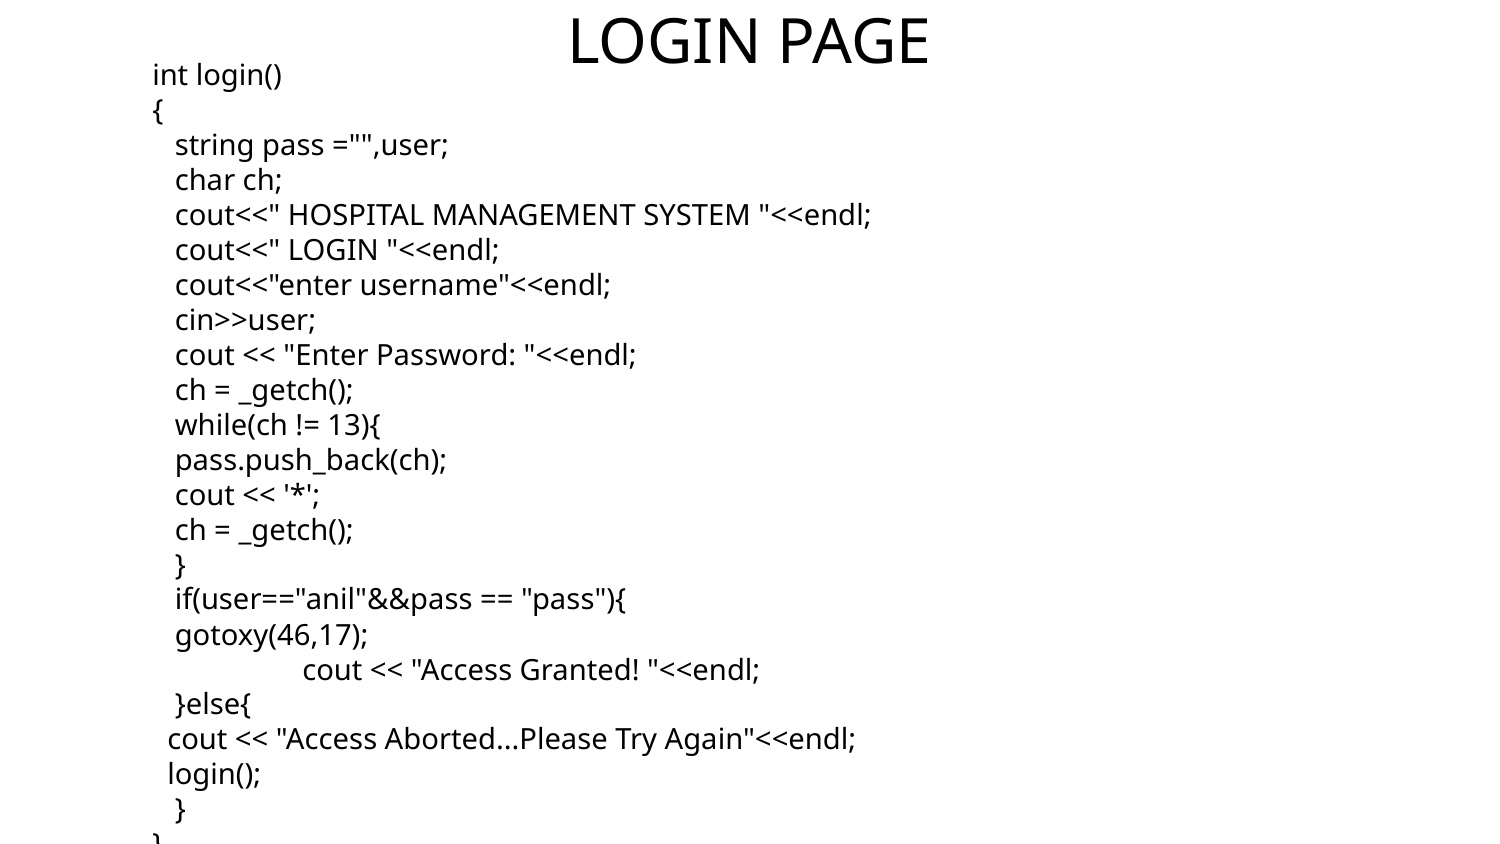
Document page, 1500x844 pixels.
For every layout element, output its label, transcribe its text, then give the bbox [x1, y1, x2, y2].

subtitle LOGIN PAGE [380, 0, 1044, 41]
text_box int login() { string pass ="",user; char ch; cout<<" HOSPITAL MANAGEMENT SYSTEM "<<endl; cout<<" LOGIN "<<endl; cout<<"enter username"<<endl; cin>>user; cout << "Enter Password: "<<endl; ch = _getch(); while(ch != 13){ pass.push_back(ch); cout << '*'; ch = _getch(); } if(user=="anil"&&pass == "pass"){ gotoxy(46,17); cout << "Access Granted! "<<endl; }else{ cout << "Access Aborted...Please Try Again"<<endl; login(); } } [137, 41, 1287, 844]
